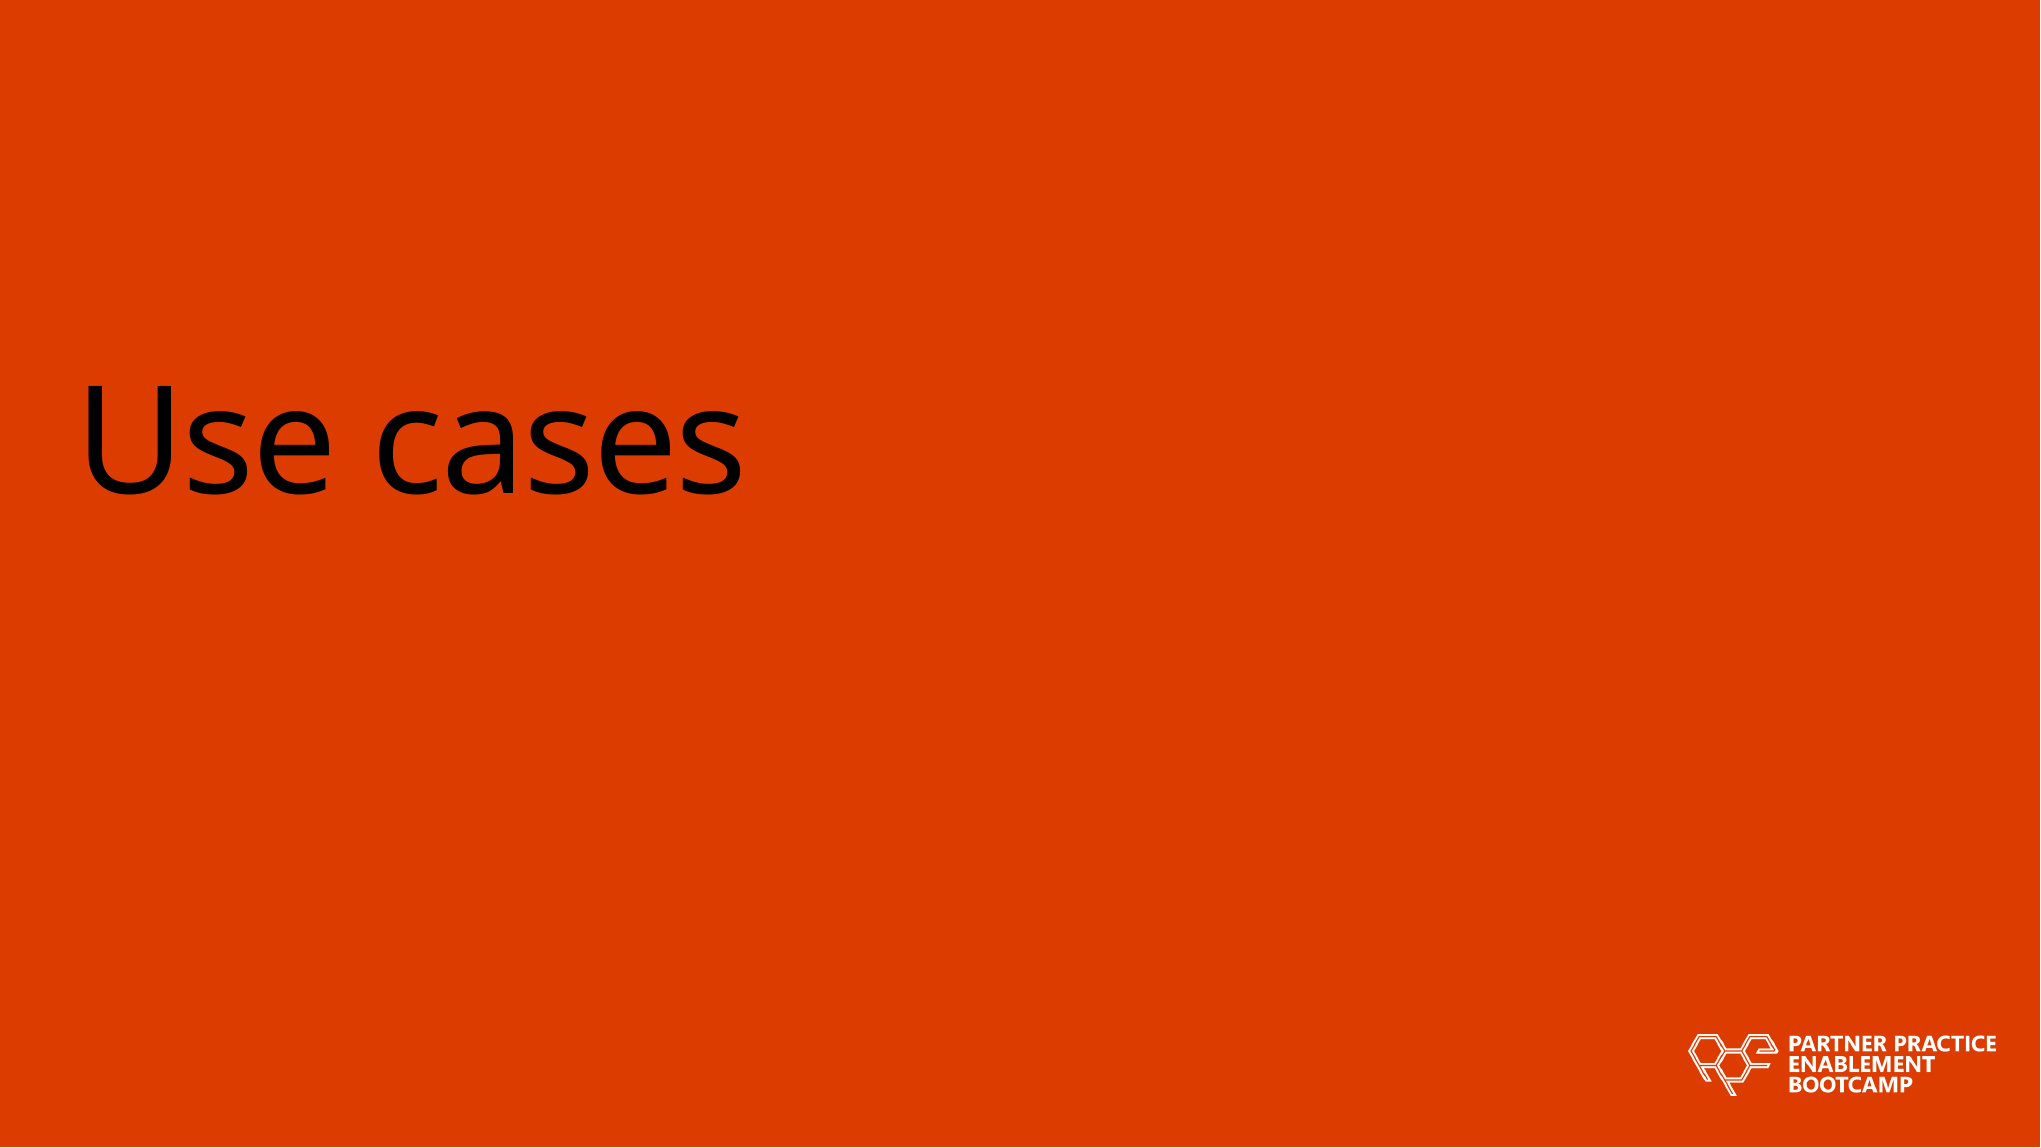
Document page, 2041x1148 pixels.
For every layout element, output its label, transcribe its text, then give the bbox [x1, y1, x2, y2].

picture [1687, 1031, 1996, 1099]
title Use cases [0, 348, 1996, 650]
